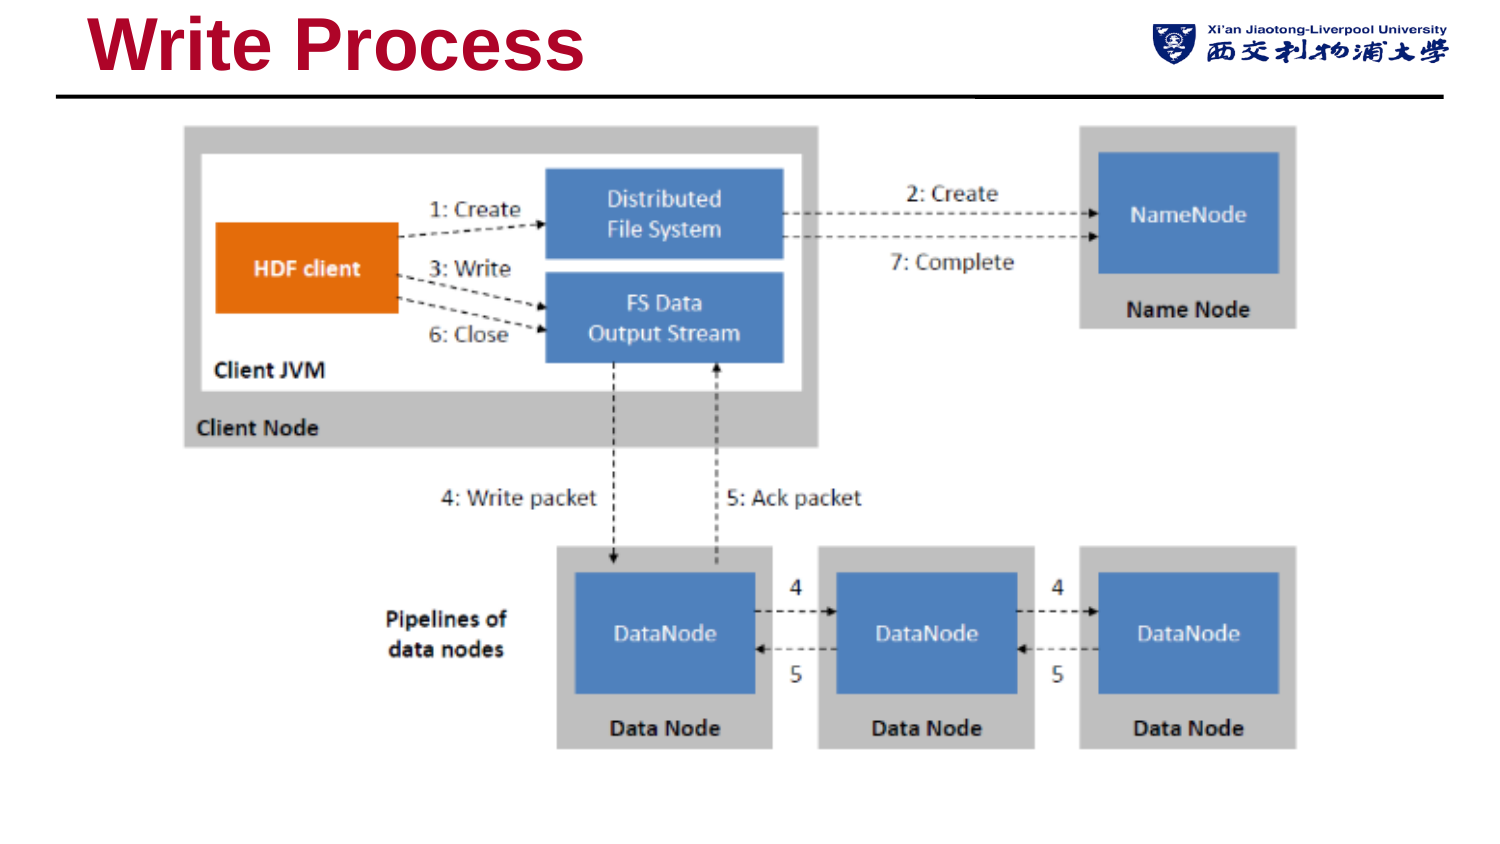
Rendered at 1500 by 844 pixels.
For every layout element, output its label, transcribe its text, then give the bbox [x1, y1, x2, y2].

title Write Process [82, 15, 1418, 89]
picture [1149, 11, 1453, 75]
picture [135, 103, 1338, 780]
